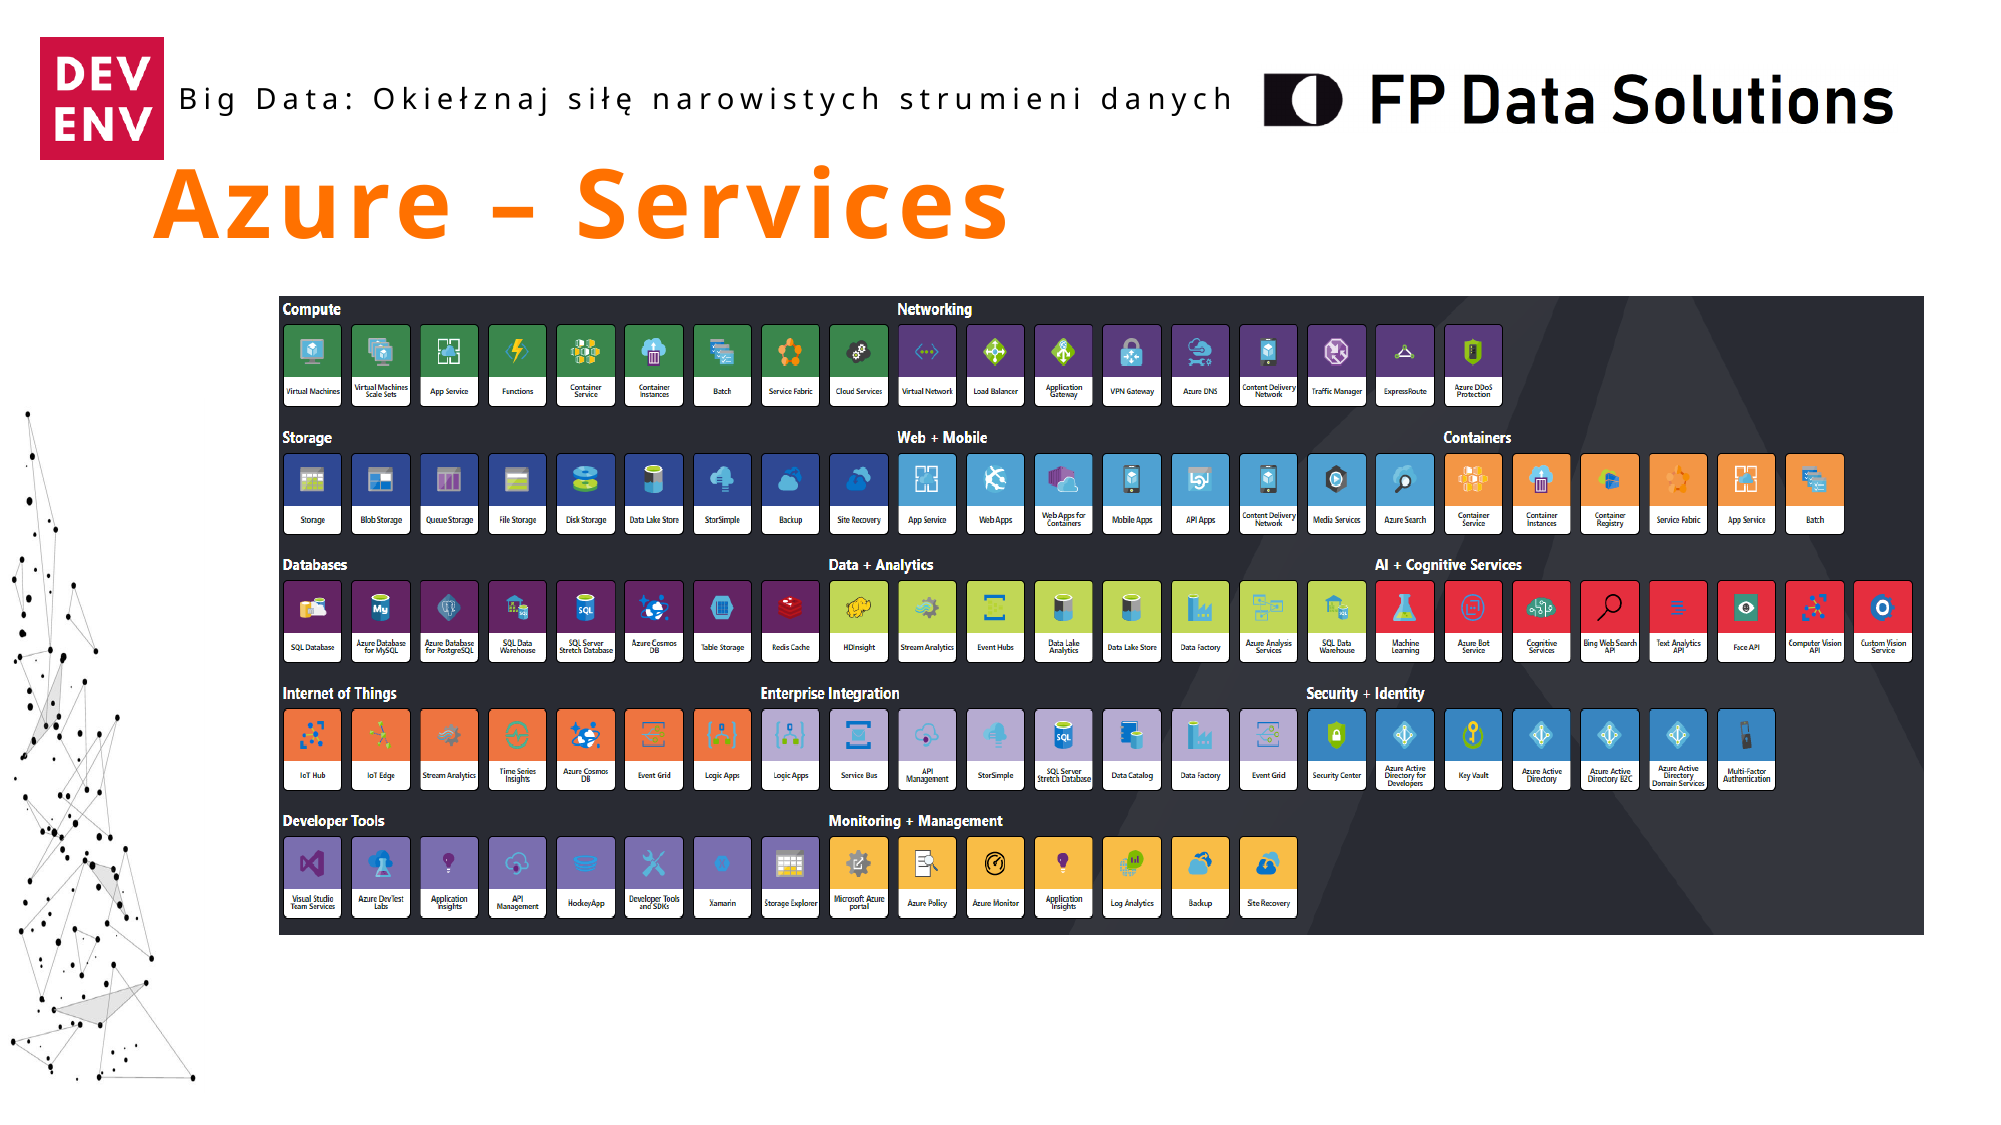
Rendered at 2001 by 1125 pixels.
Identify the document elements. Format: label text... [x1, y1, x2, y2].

picture [279, 296, 1924, 935]
list Azure – Services [139, 148, 1125, 267]
picture [1257, 64, 1898, 133]
picture [0, 398, 205, 1093]
picture [40, 37, 164, 160]
